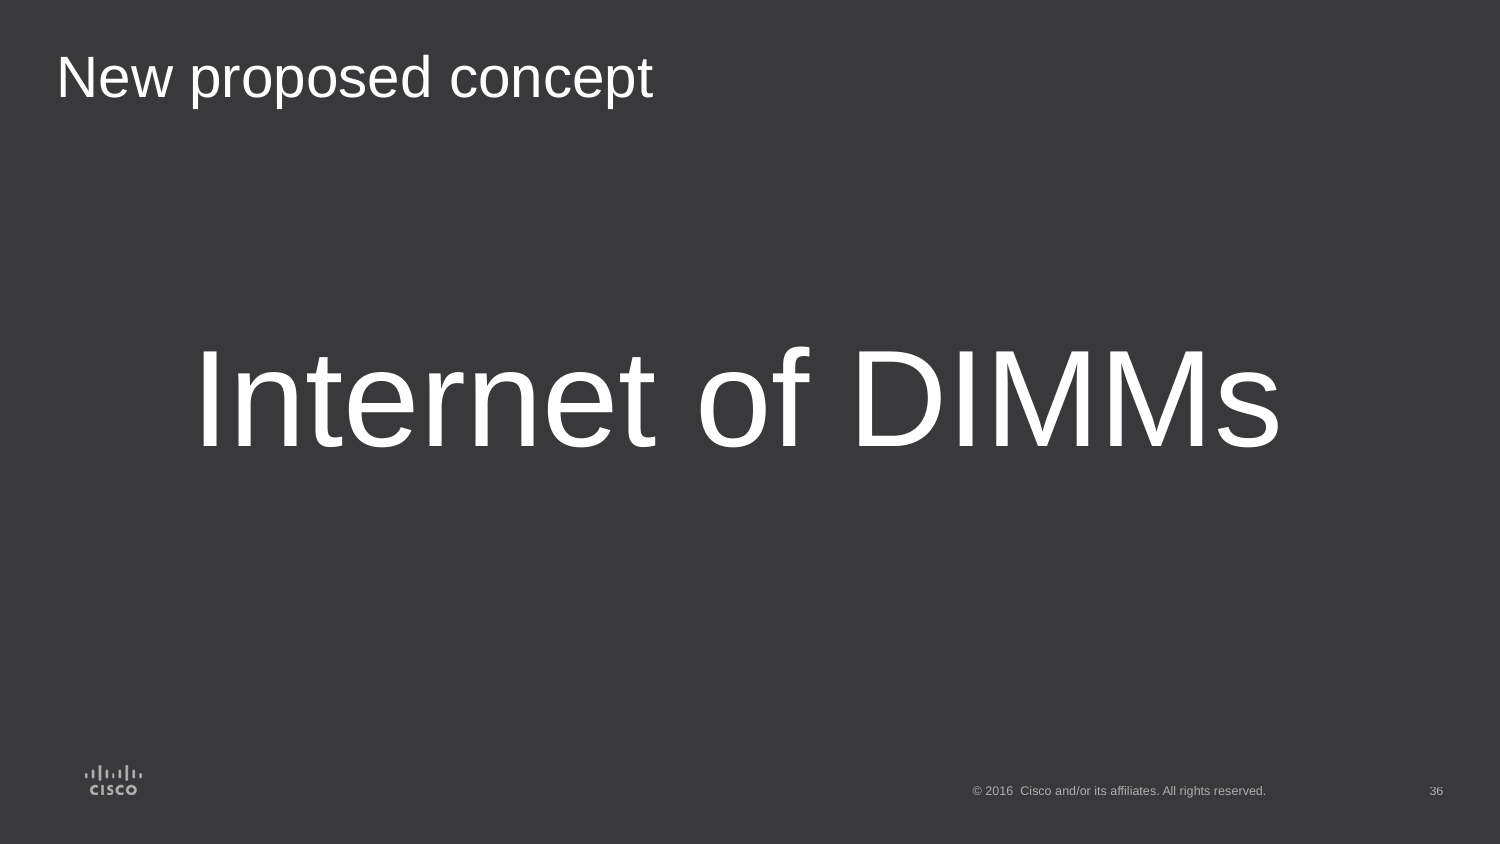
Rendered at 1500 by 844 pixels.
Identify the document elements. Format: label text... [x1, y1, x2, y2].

title New proposed concept [41, 0, 1289, 118]
text_box Internet of DIMMs [149, 301, 1326, 482]
